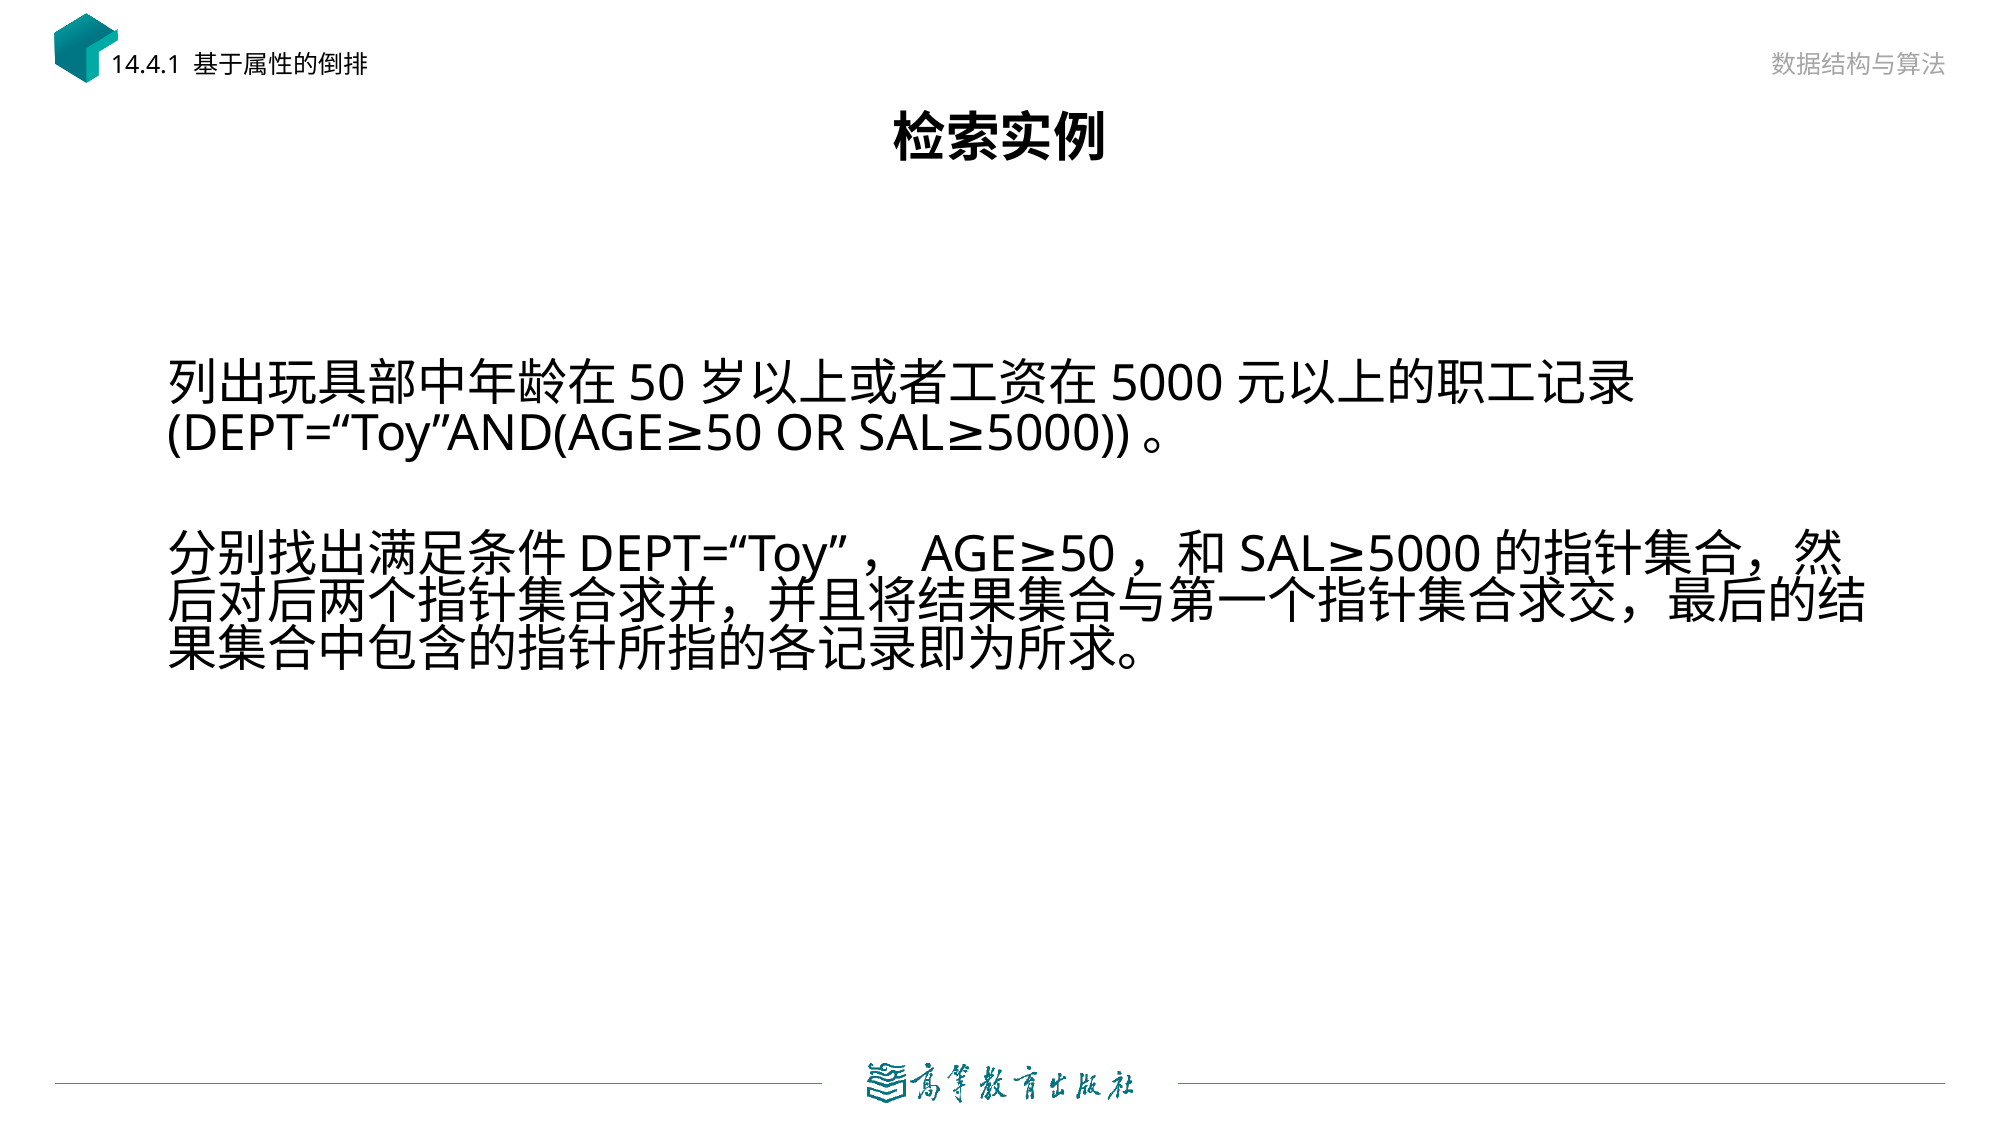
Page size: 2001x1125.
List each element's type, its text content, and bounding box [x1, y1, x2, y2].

picture [867, 1063, 1133, 1103]
title 检索实例 [137, 92, 1863, 178]
list 数据结构与算法 [1115, 32, 1962, 86]
subtitle 14.4.1 基于属性的倒排 [95, 44, 894, 99]
text_box 列出玩具部中年龄在50岁以上或者工资在5000元以上的职工记录 (DEPT=“Toy”AND(AGE≥50 OR SAL≥5000))。 分别找出满足条件DEPT=“Toy”，AGE≥50，和SAL≥5000的指针集合，然后对后两个指针集合求并，并且将结果集合与第一个指针集合求交，最后的结果集合中包含的指针所指的各记录即为所求。 [95, 348, 1896, 732]
